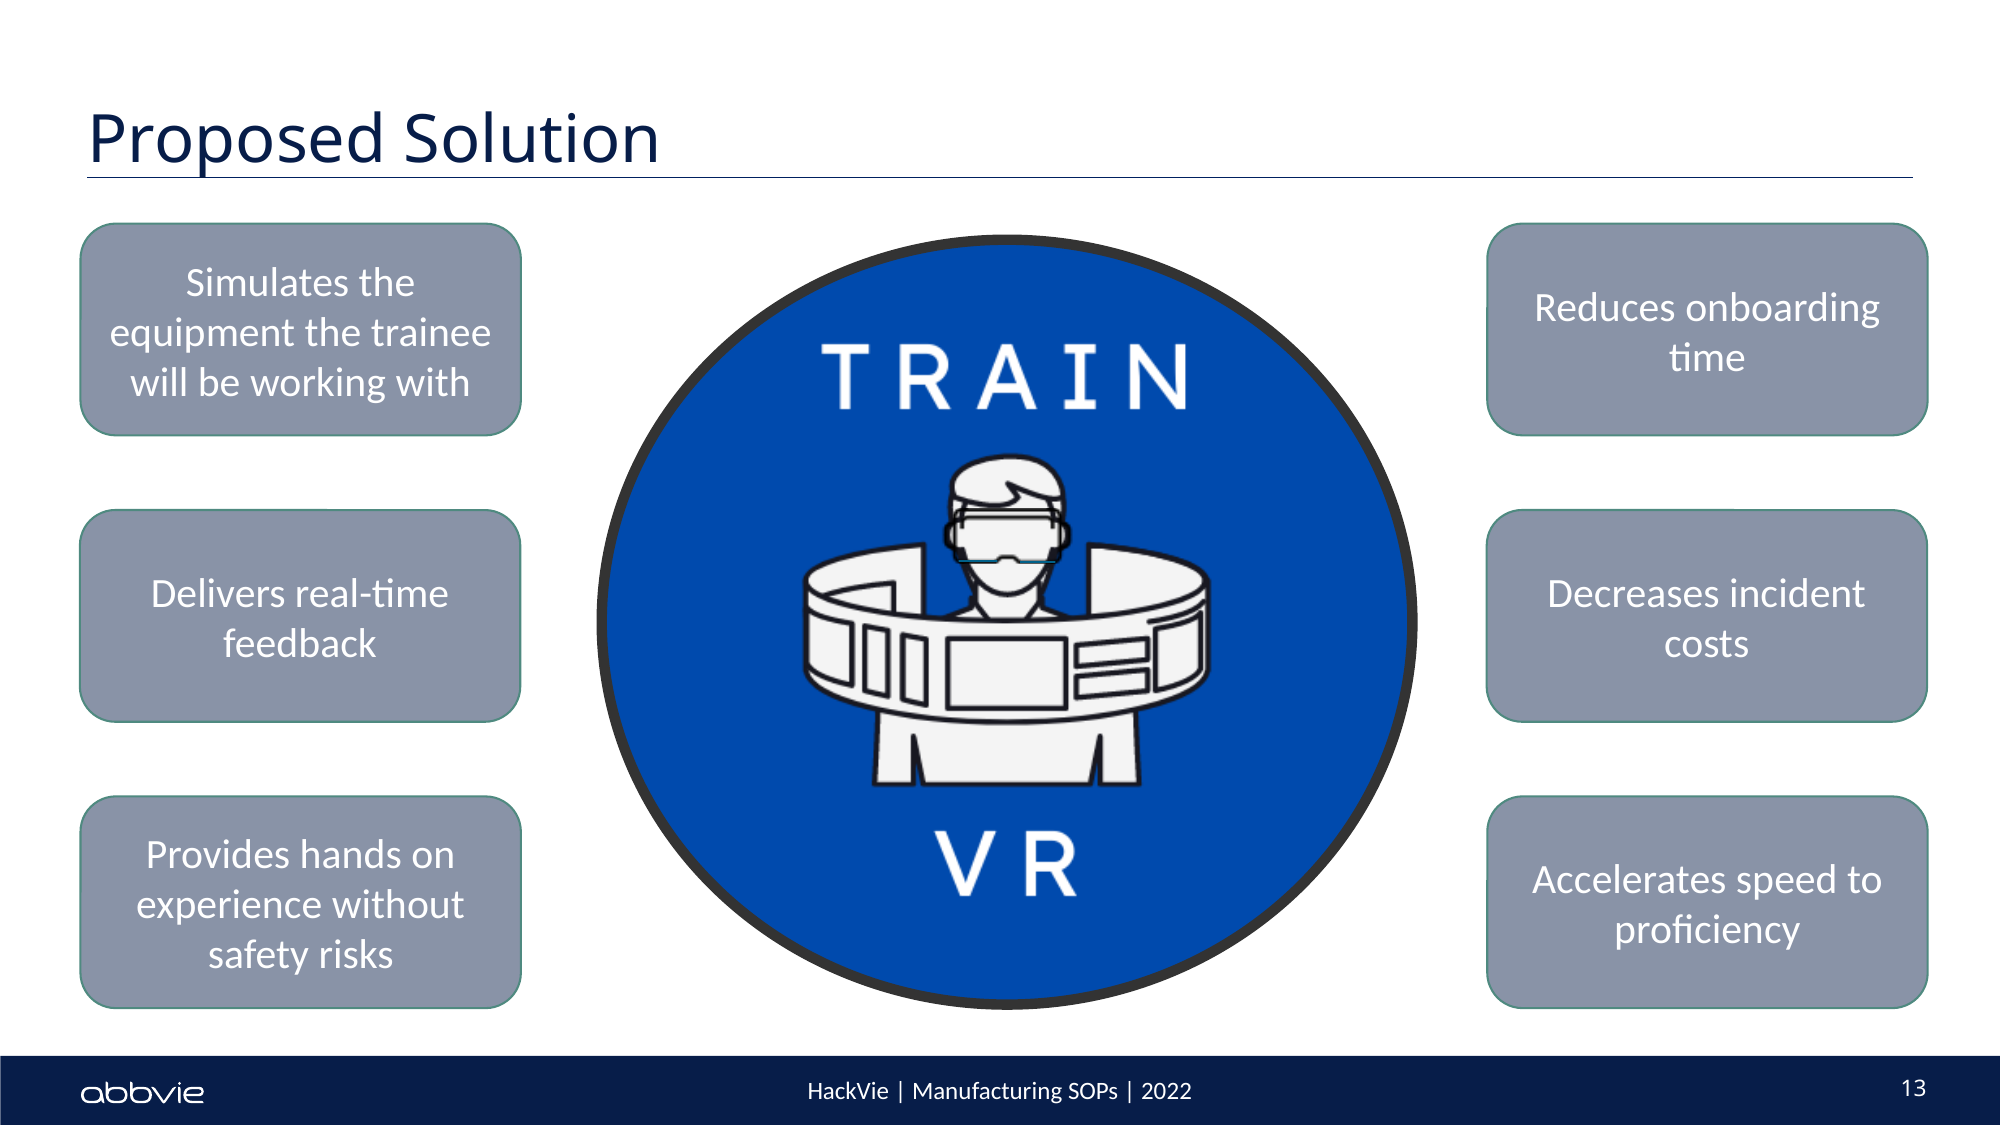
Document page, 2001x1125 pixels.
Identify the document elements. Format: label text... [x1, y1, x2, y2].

text_box Accelerates speed to proficiency [1486, 795, 1929, 1010]
text_box Delivers real-time feedback [78, 508, 522, 723]
picture [601, 239, 1413, 1005]
title Proposed Solution [87, 49, 1913, 178]
text_box HackVie | Manufacturing SOPs | 2022 [754, 1066, 1246, 1112]
text_box Simulates the equipment the trainee will be working with [79, 222, 522, 437]
text_box Reduces onboarding time [1486, 222, 1929, 437]
text_box Decreases incident costs [1485, 508, 1929, 723]
text_box Provides hands on experience without safety risks [79, 795, 522, 1010]
